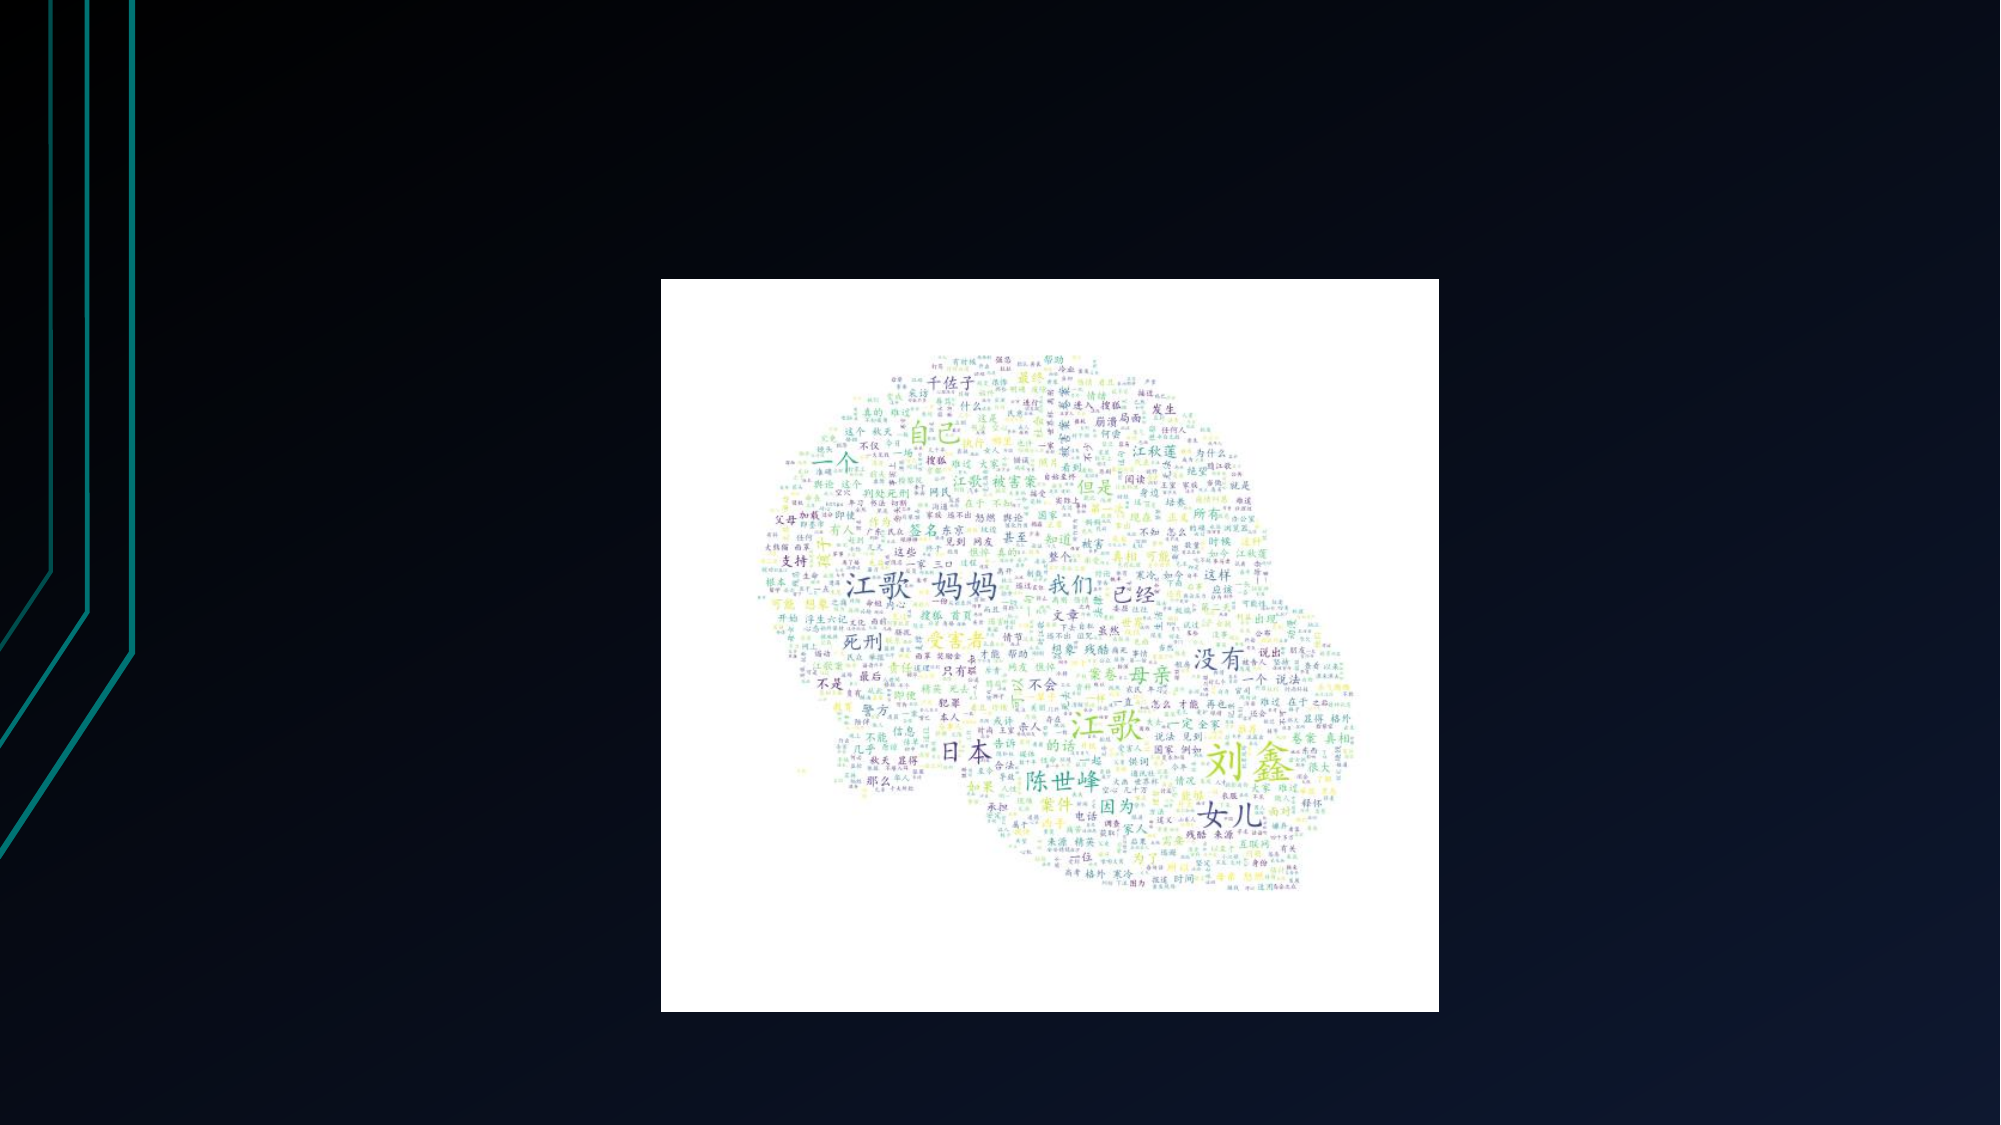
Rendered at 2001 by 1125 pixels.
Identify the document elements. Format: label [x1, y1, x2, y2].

list [661, 278, 1439, 1012]
